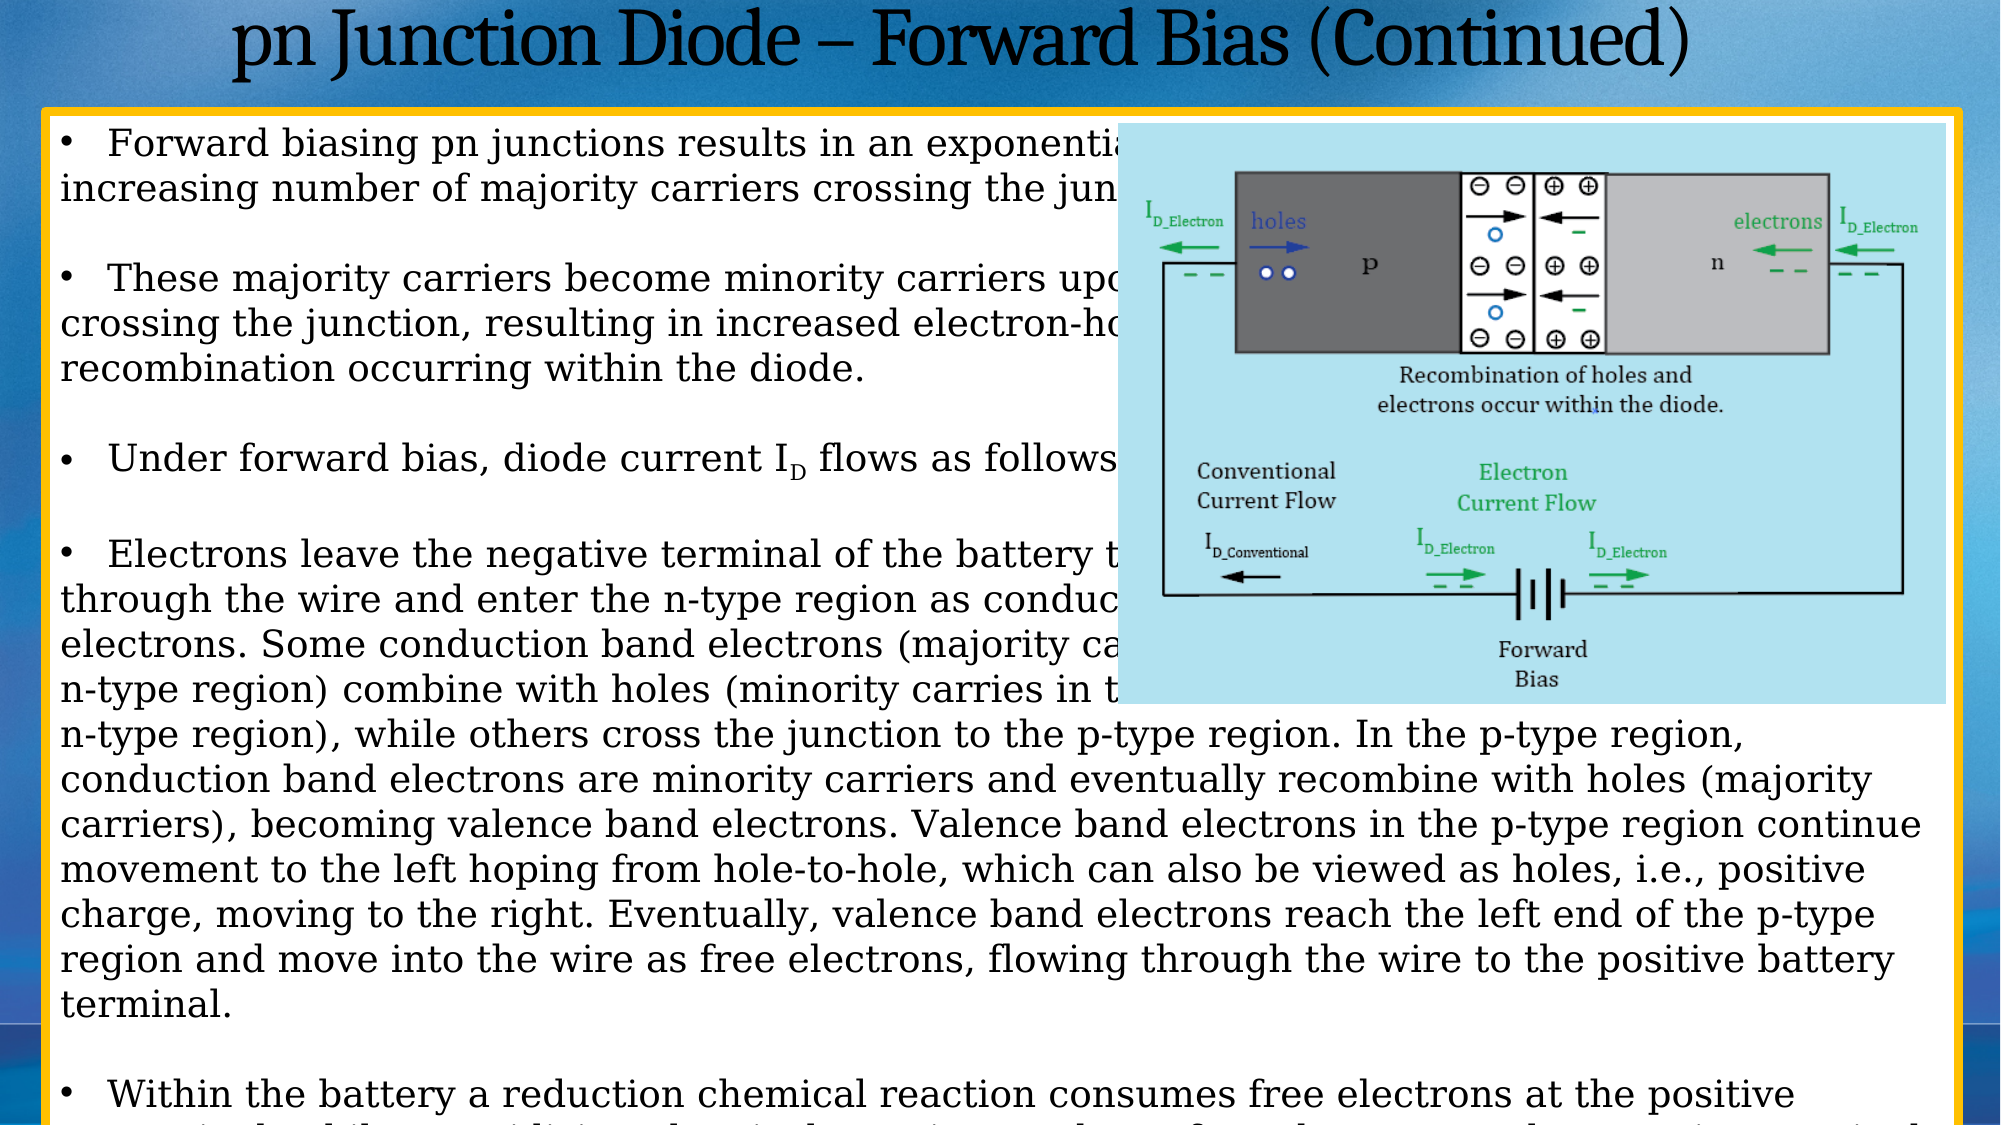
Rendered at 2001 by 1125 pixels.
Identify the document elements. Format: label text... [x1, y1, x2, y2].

picture [1118, 123, 1947, 704]
text_box Forward biasing pn junctions results in an exponentially increasing number of majority carriers crossing the junction. These majority carriers become minority carriers upon crossing the junction, resulting in increased electron-hole recombination occurring within the diode. Under forward bias, diode current ID flows as follows: Electrons leave the negative terminal of the battery traveling through the wire and enter the n-type region as conduction band electrons. Some conduction band electrons (majority carriers in n-type region) combine with holes (minority carries in the n-type region), while others cross the junction to the p-type region. In the p-type region, conduction band electrons are minority carriers and eventually recombine with holes (majority carriers), becoming valence band electrons. Valence band electrons in the p-type region continue movement to the left hoping from hole-to-hole, which can also be viewed as holes, i.e., positive charge, moving to the right. Eventually, valence band electrons reach the left end of the p-type region and move into the wire as free electrons, flowing through the wire to the positive battery terminal. Within the battery a reduction chemical reaction consumes free electrons at the positive terminal, while an oxidizing chemical reaction produces free electrons at the negative terminal. [41, 107, 1963, 1125]
title pn Junction Diode – Forward Bias (Continued) [230, 0, 1797, 77]
picture [0, 0, 2001, 1125]
